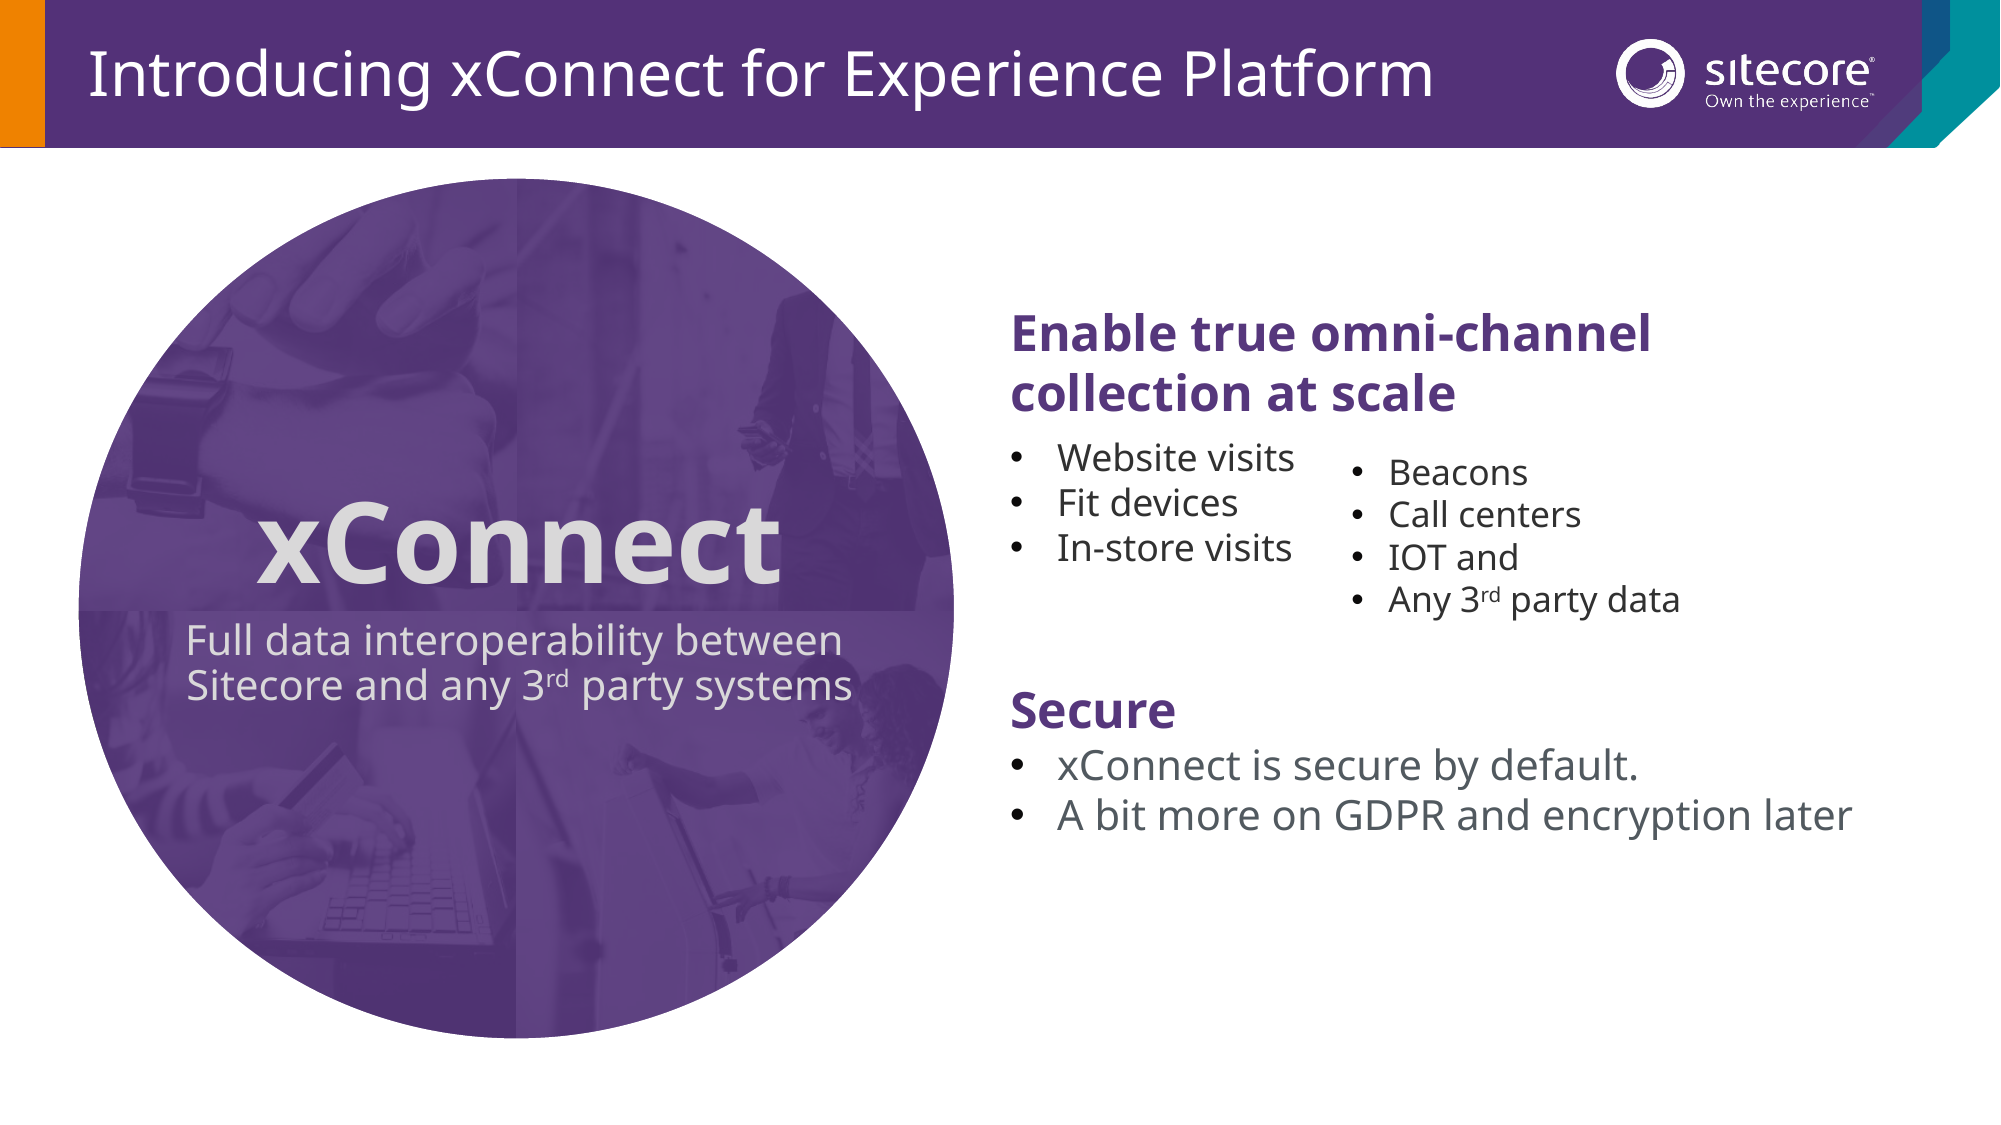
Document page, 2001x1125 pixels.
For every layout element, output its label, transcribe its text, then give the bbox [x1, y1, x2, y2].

picture [0, 0, 2000, 148]
text_box Enable true omni-channel collection at scale Website visits Fit devices In-store visits Secure xConnect is secure by default. A bit more on GDPR and encryption later [995, 301, 1960, 1076]
text_box Introducing xConnect for Experience Platform [74, 26, 1508, 133]
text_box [1, 151, 1041, 1064]
text_box Beacons Call centers IOT and Any 3rd party data [1336, 442, 1972, 628]
